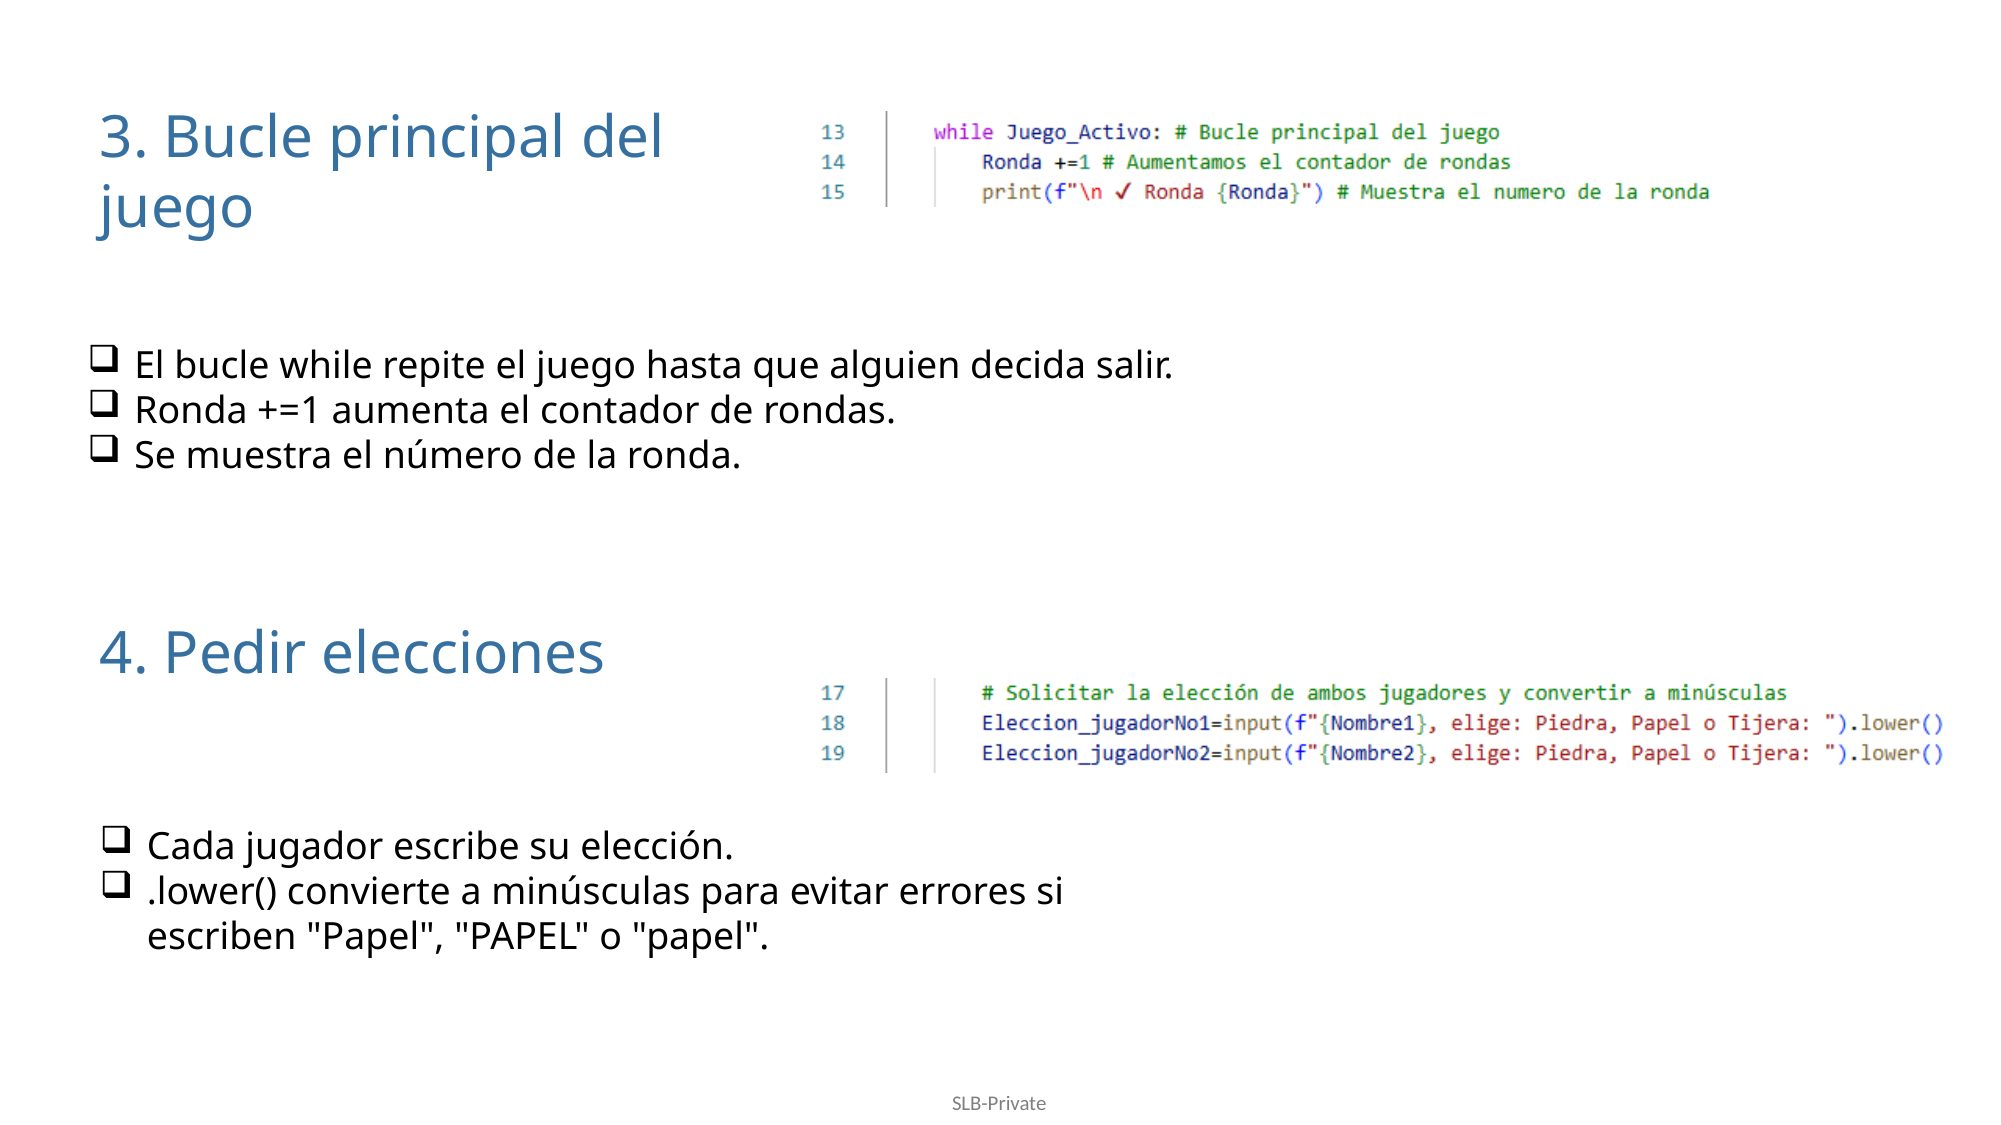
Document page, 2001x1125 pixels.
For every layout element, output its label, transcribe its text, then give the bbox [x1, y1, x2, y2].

picture [799, 110, 1741, 208]
text_box Cada jugador escribe su elección. .lower() convierte a minúsculas para evitar errores si escriben "Papel", "PAPEL" o "papel". [85, 814, 1237, 965]
text_box 4. Pedir elecciones [85, 608, 786, 693]
picture [791, 677, 1961, 773]
text_box 3. Bucle principal del juego [85, 92, 786, 247]
text_box El bucle while repite el juego hasta que alguien decida salir. Ronda +=1 aumenta el contador de rondas. Se muestra el número de la ronda. [72, 333, 1224, 484]
